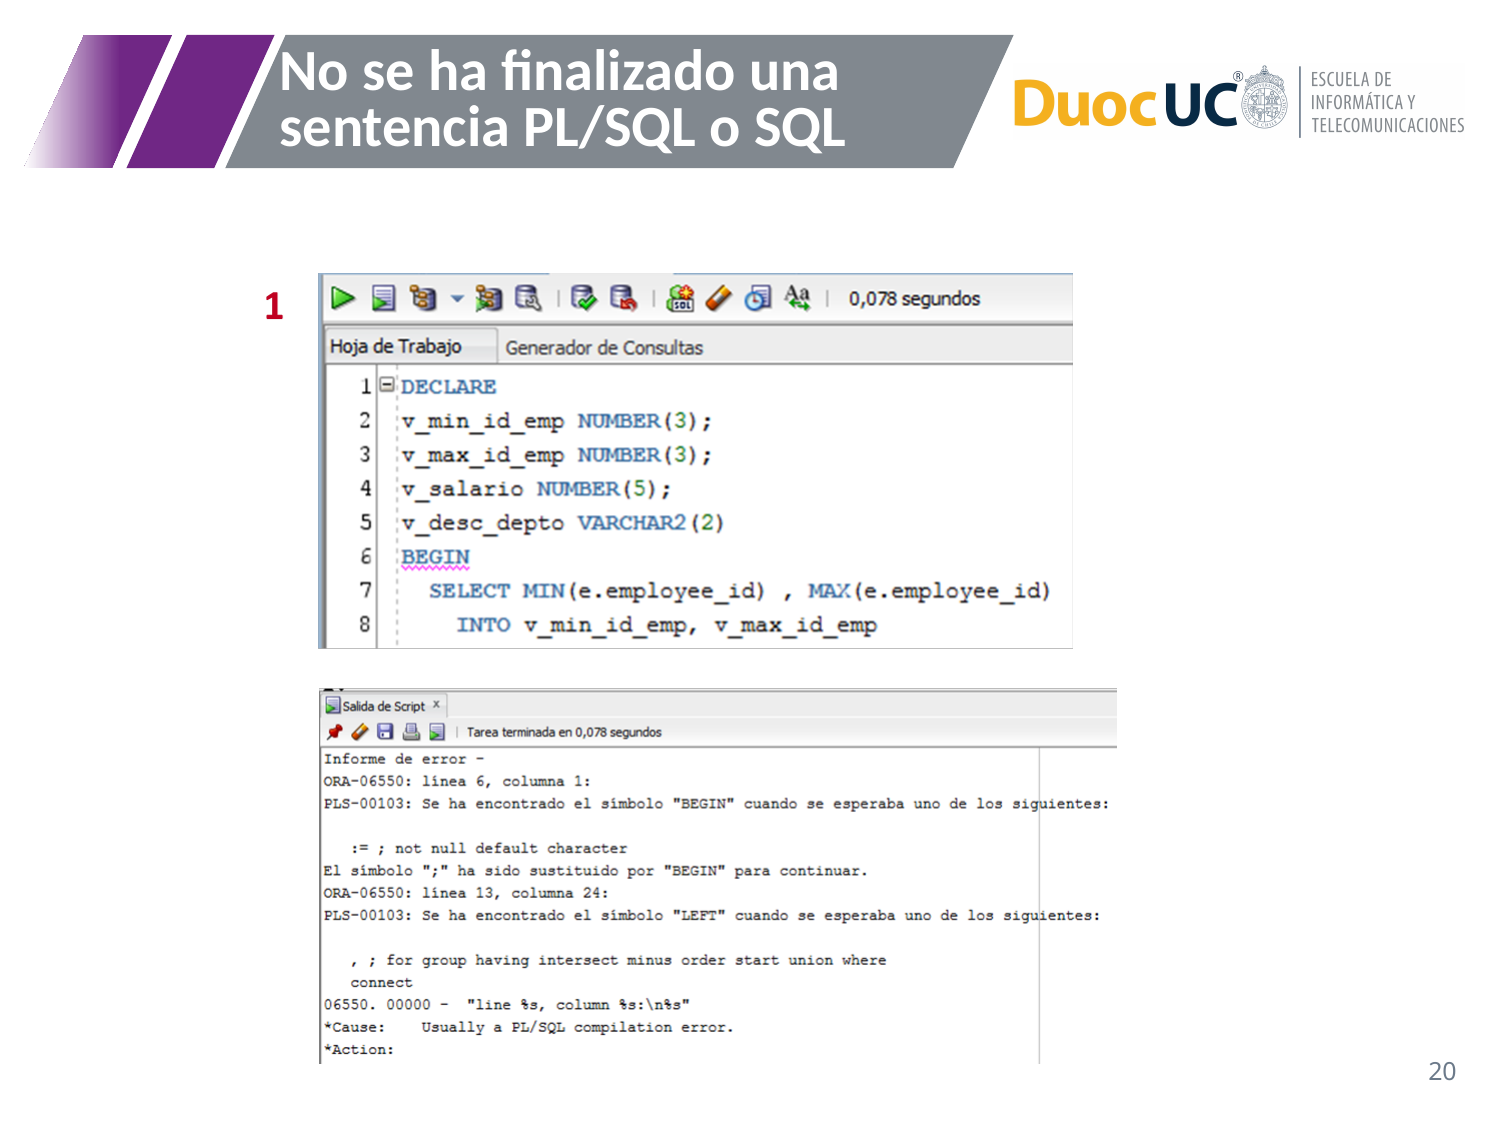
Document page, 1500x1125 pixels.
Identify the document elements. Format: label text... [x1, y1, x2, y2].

picture [238, 266, 1117, 1064]
title No se ha finalizado una sentencia PL/SQL o SQL [264, 34, 1046, 169]
picture [1046, 63, 1465, 140]
